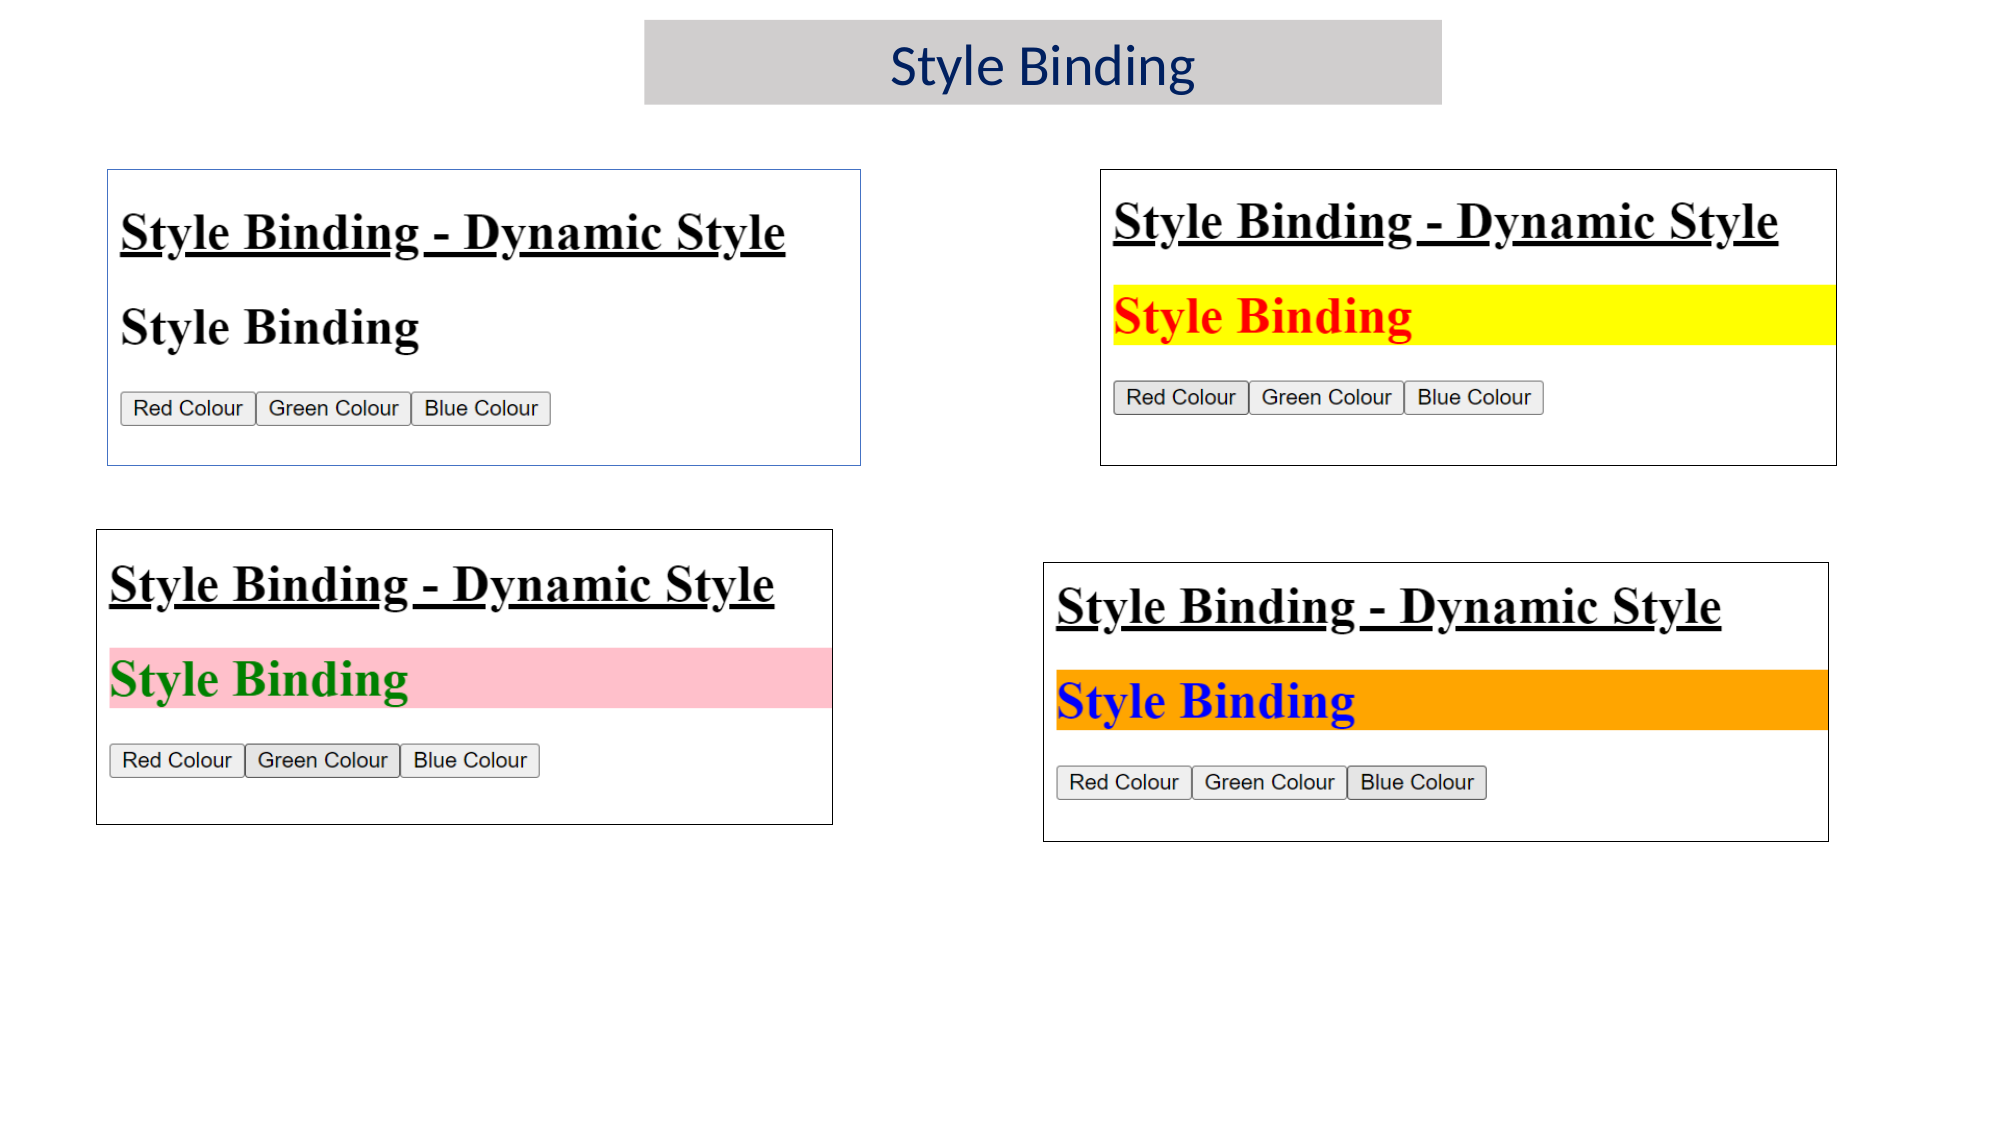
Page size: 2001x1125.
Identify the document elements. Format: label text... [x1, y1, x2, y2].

picture [1042, 562, 1829, 842]
picture [96, 529, 833, 825]
text_box Style Binding [644, 19, 1442, 105]
picture [1100, 169, 1837, 466]
picture [107, 169, 861, 466]
